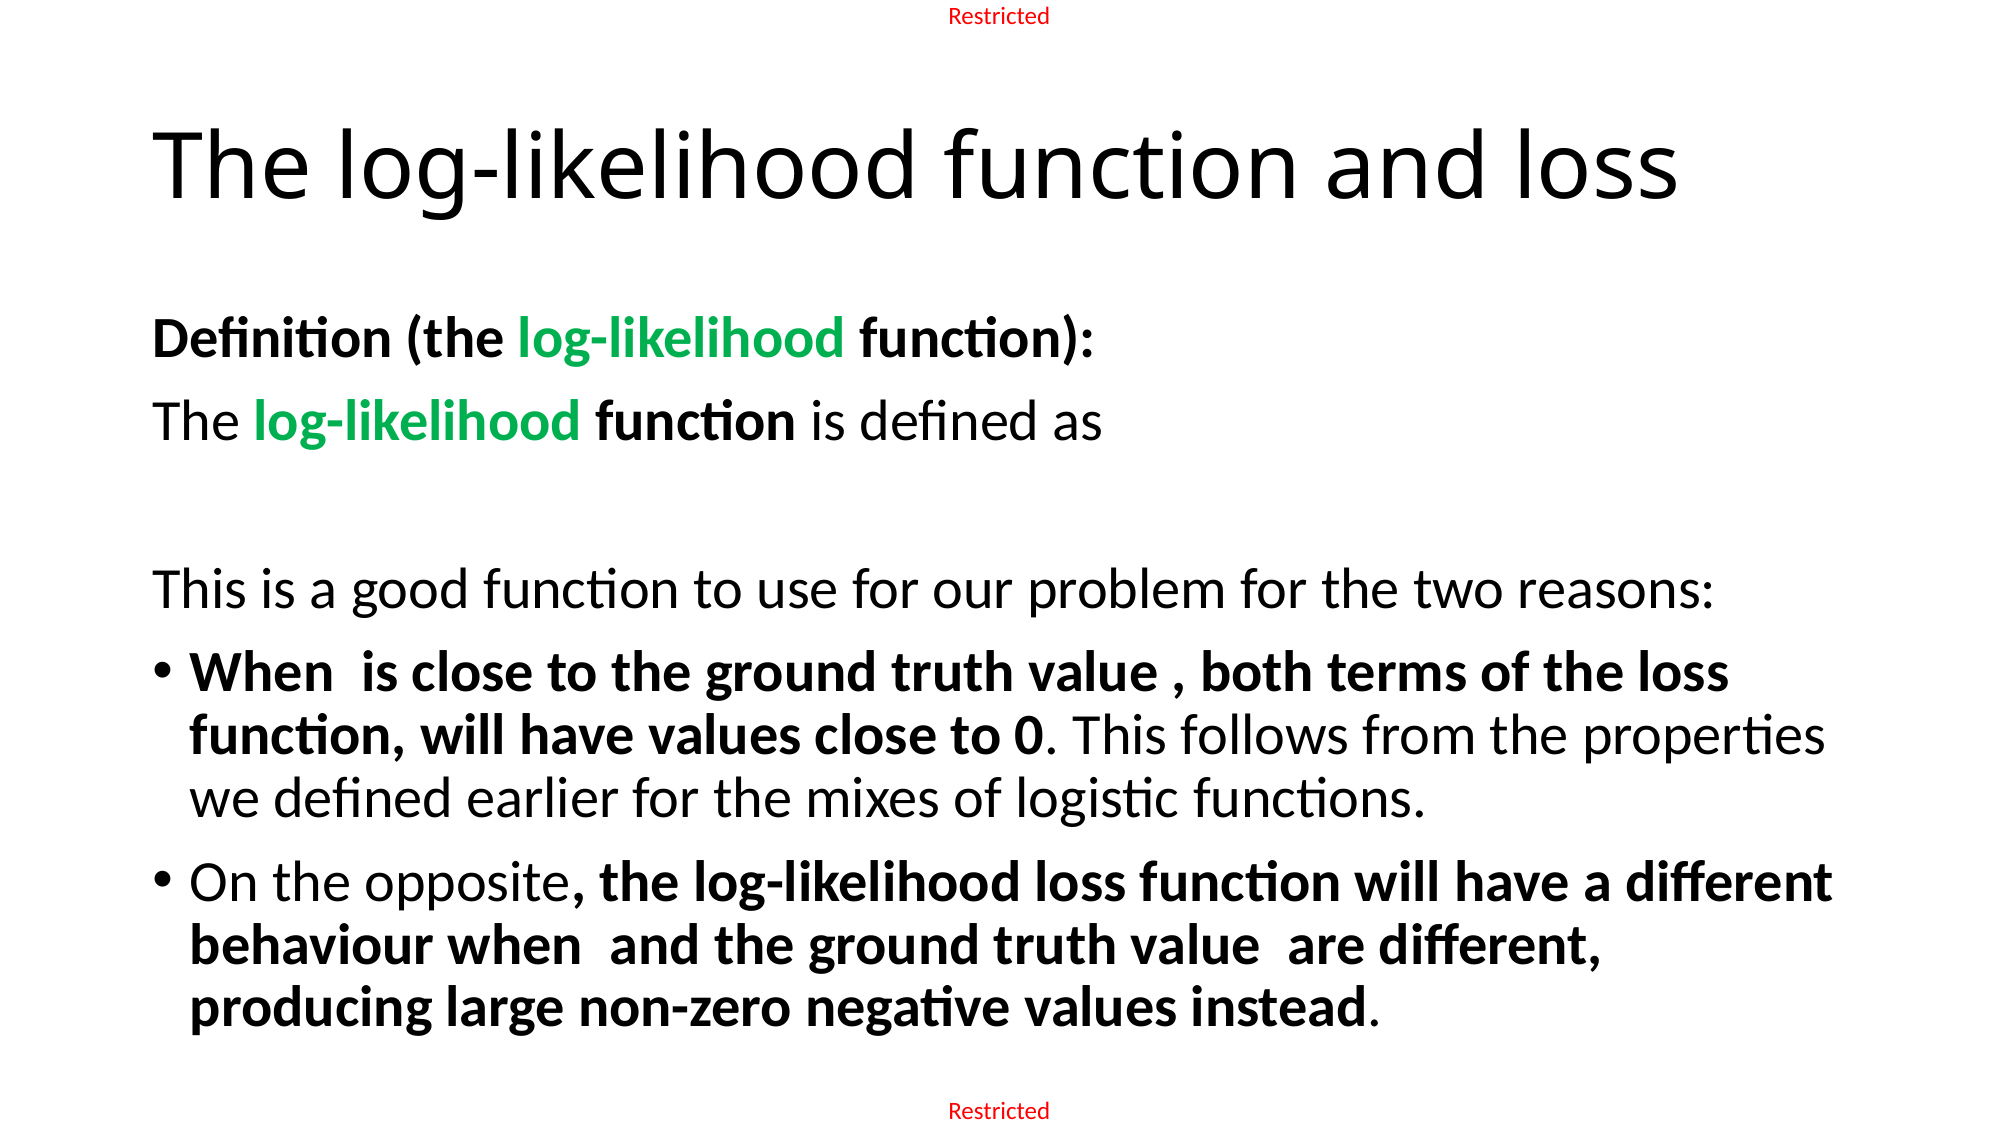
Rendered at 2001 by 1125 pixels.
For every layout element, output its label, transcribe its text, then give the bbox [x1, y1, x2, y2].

title The log-likelihood function and loss [137, 59, 1863, 278]
